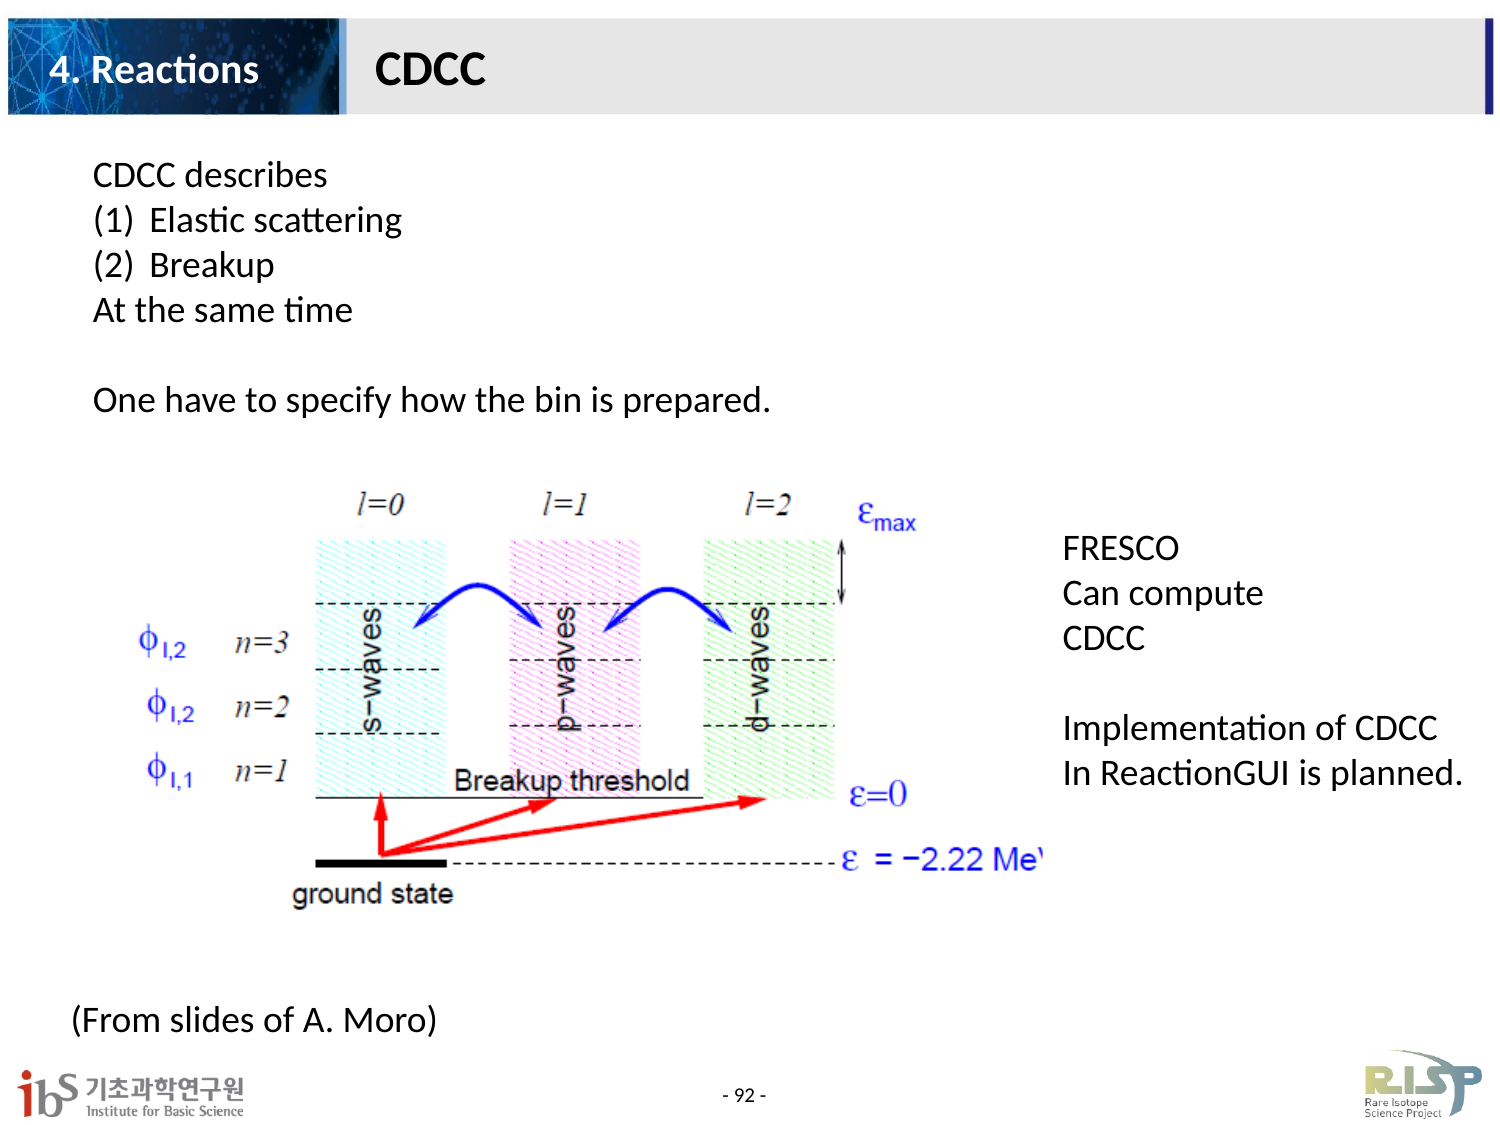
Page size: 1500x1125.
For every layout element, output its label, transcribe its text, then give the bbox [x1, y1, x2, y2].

text_box CDCC describes Elastic scattering Breakup At the same time One have to specify how the bin is prepared. [78, 142, 1069, 428]
picture [2, 10, 1500, 130]
picture [100, 456, 1107, 932]
picture [1364, 1049, 1482, 1119]
picture [17, 1070, 243, 1117]
text_box FRESCO Can compute CDCC Implementation of CDCC In ReactionGUI is planned. [1107, 515, 1480, 800]
text_box (From slides of A. Moro) [55, 987, 454, 1048]
